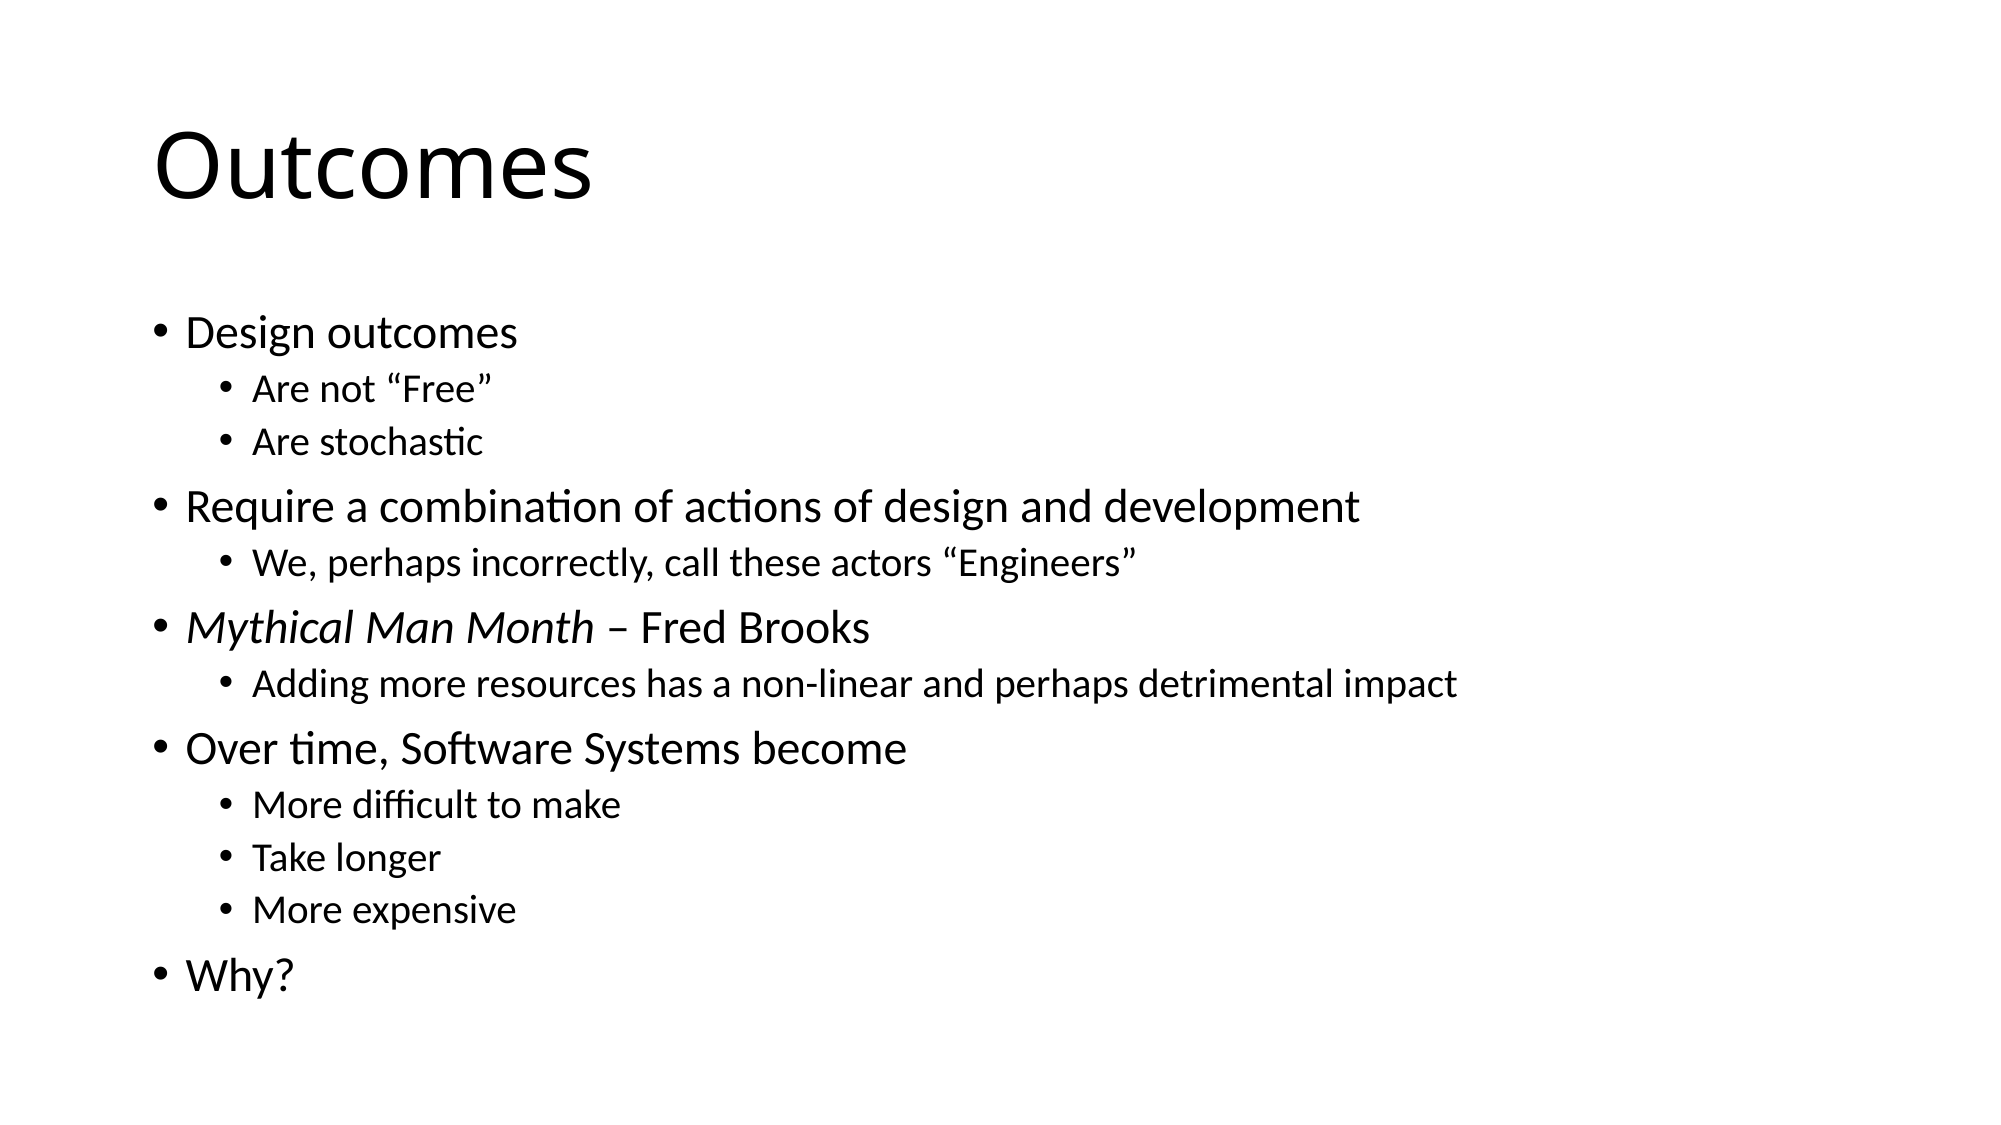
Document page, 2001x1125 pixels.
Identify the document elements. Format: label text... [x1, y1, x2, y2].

list Design outcomes Are not “Free” Are stochastic Require a combination of actions of design and development We, perhaps incorrectly, call these actors “Engineers” Mythical Man Month – Fred Brooks Adding more resources has a non-linear and perhaps detrimental impact Over time, Software Systems become More difficult to make Take longer More expensive Why? [137, 299, 1863, 1014]
title Outcomes [137, 59, 1863, 278]
